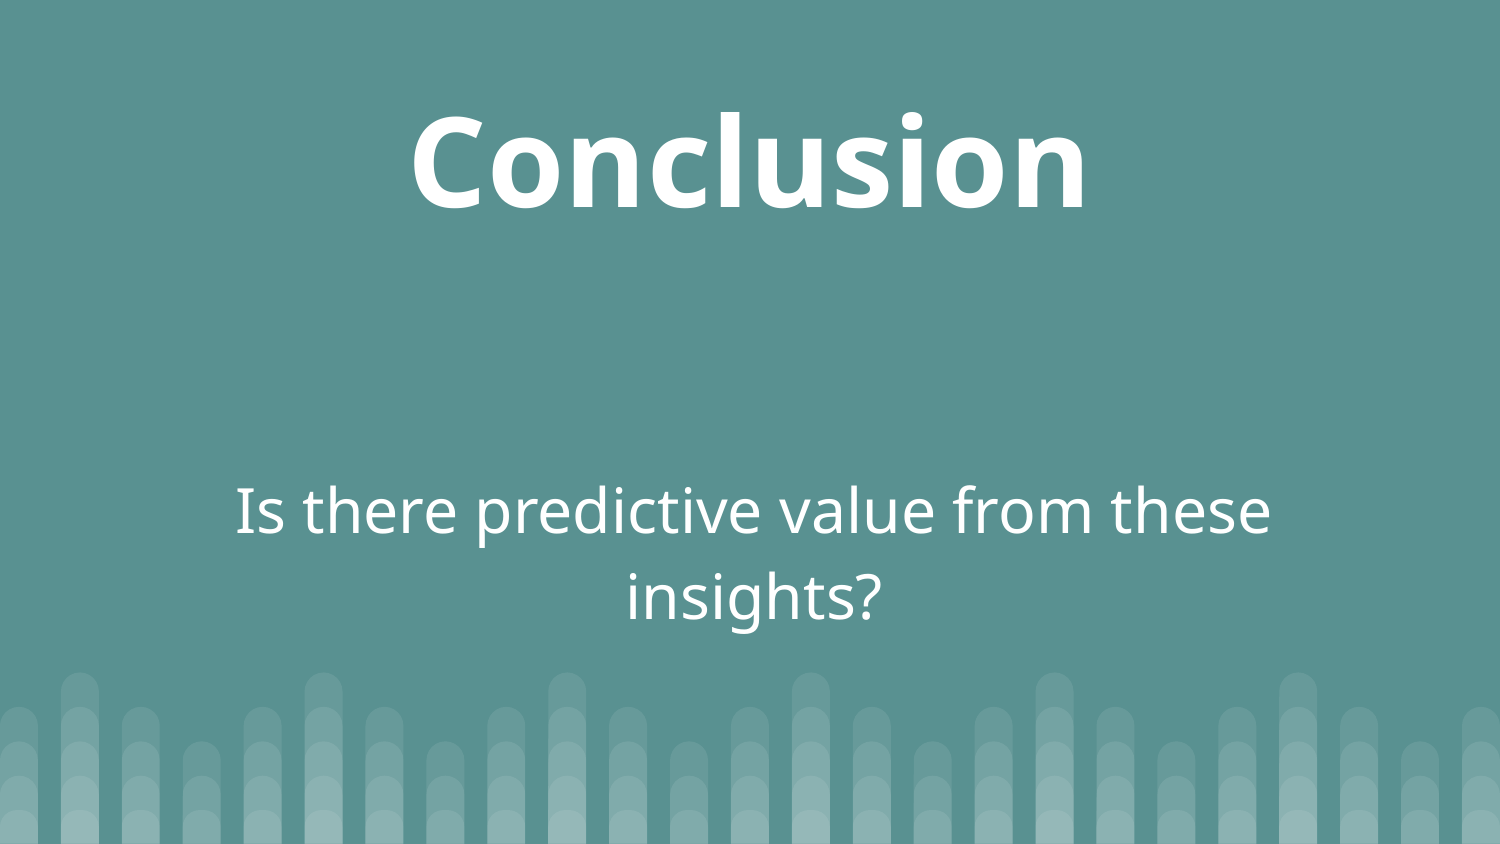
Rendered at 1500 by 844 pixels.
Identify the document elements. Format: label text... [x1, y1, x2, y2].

list Is there predictive value from these insights? [84, 444, 1424, 628]
title Conclusion [227, 6, 1273, 313]
